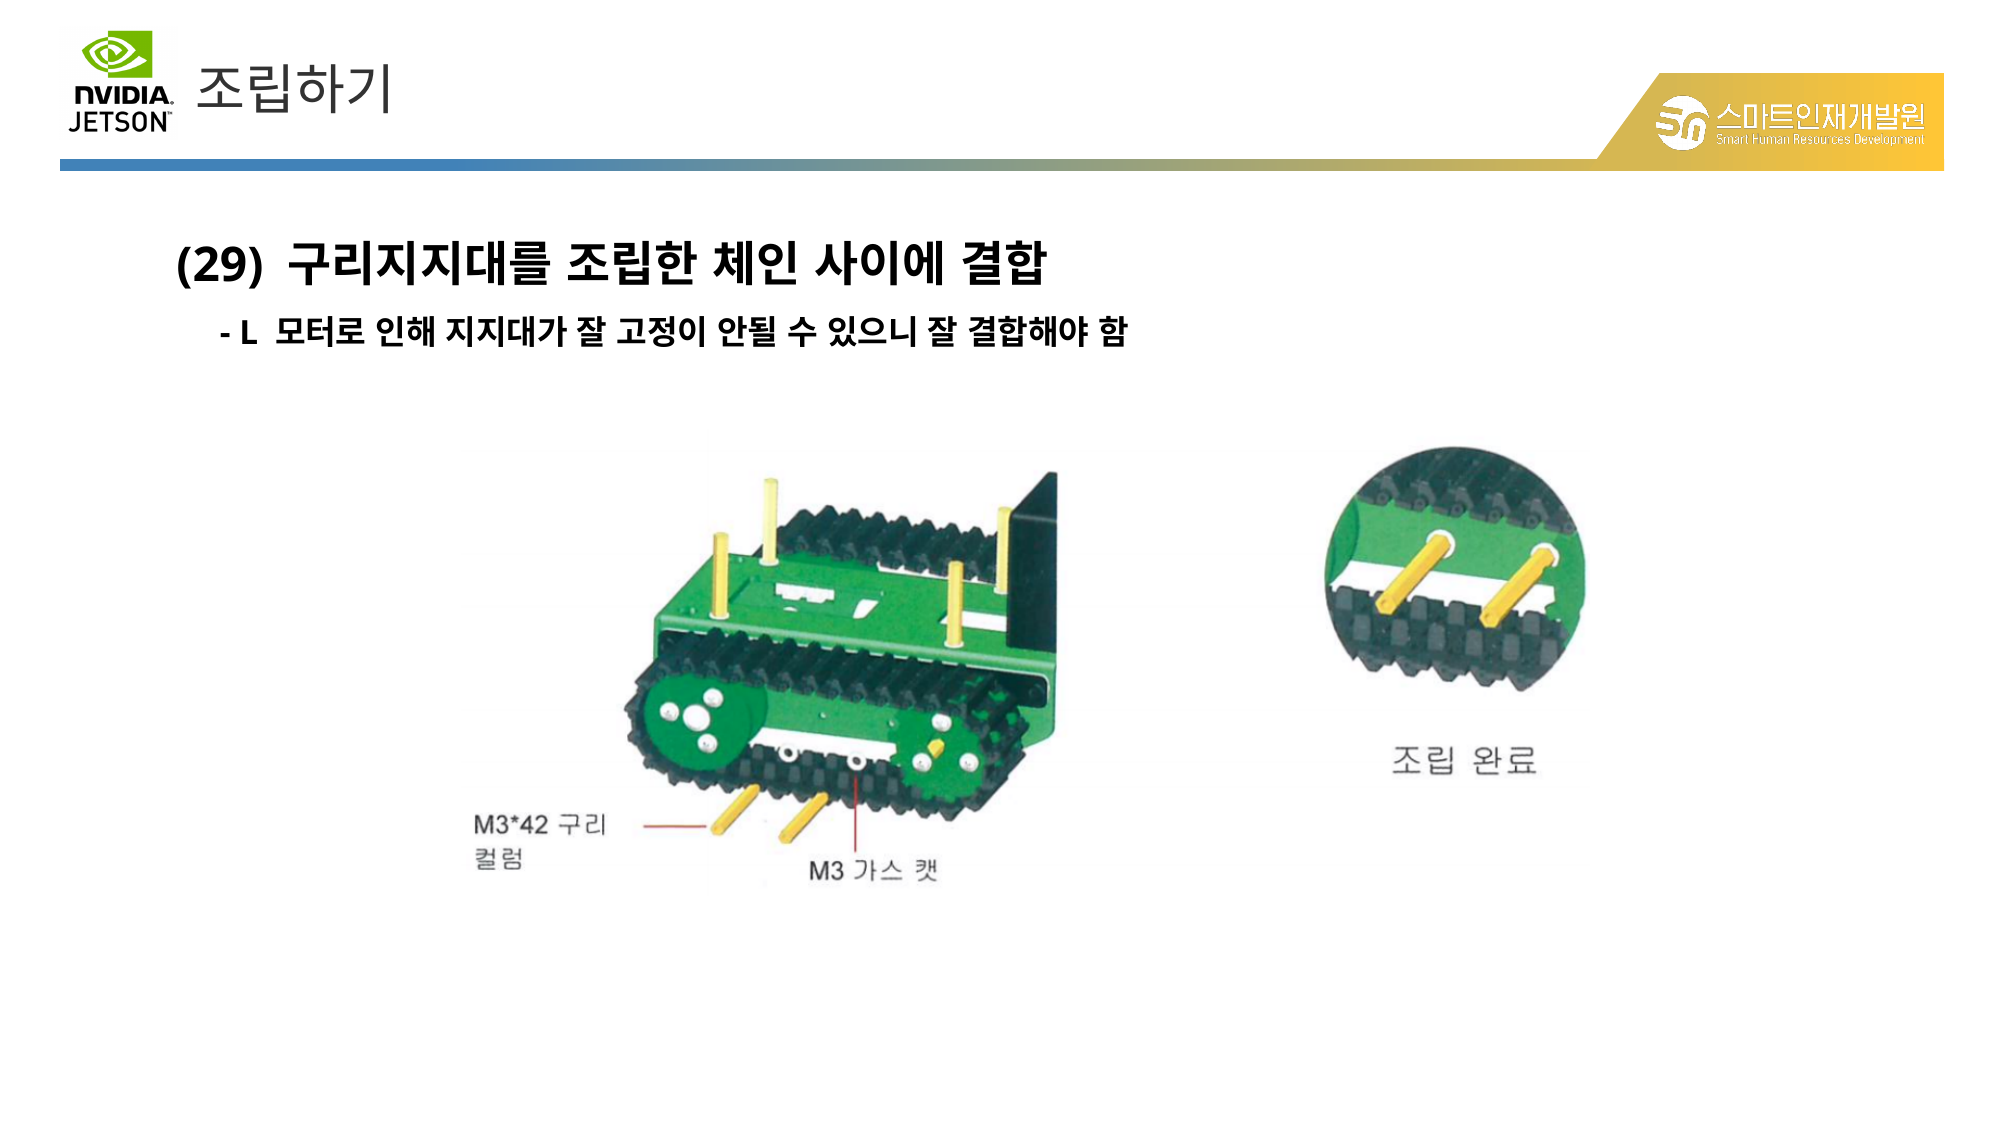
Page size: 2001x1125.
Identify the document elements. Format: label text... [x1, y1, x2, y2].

picture [461, 429, 1590, 896]
text_box (29) 구리지지대를 조립한 체인 사이에 결합 - L 모터로 인해 지지대가 잘 고정이 안될 수 있으니 잘 결합해야 함 [161, 197, 1863, 359]
picture [1643, 84, 1938, 162]
text_box 조립하기 [180, 47, 410, 128]
picture [59, 26, 178, 140]
